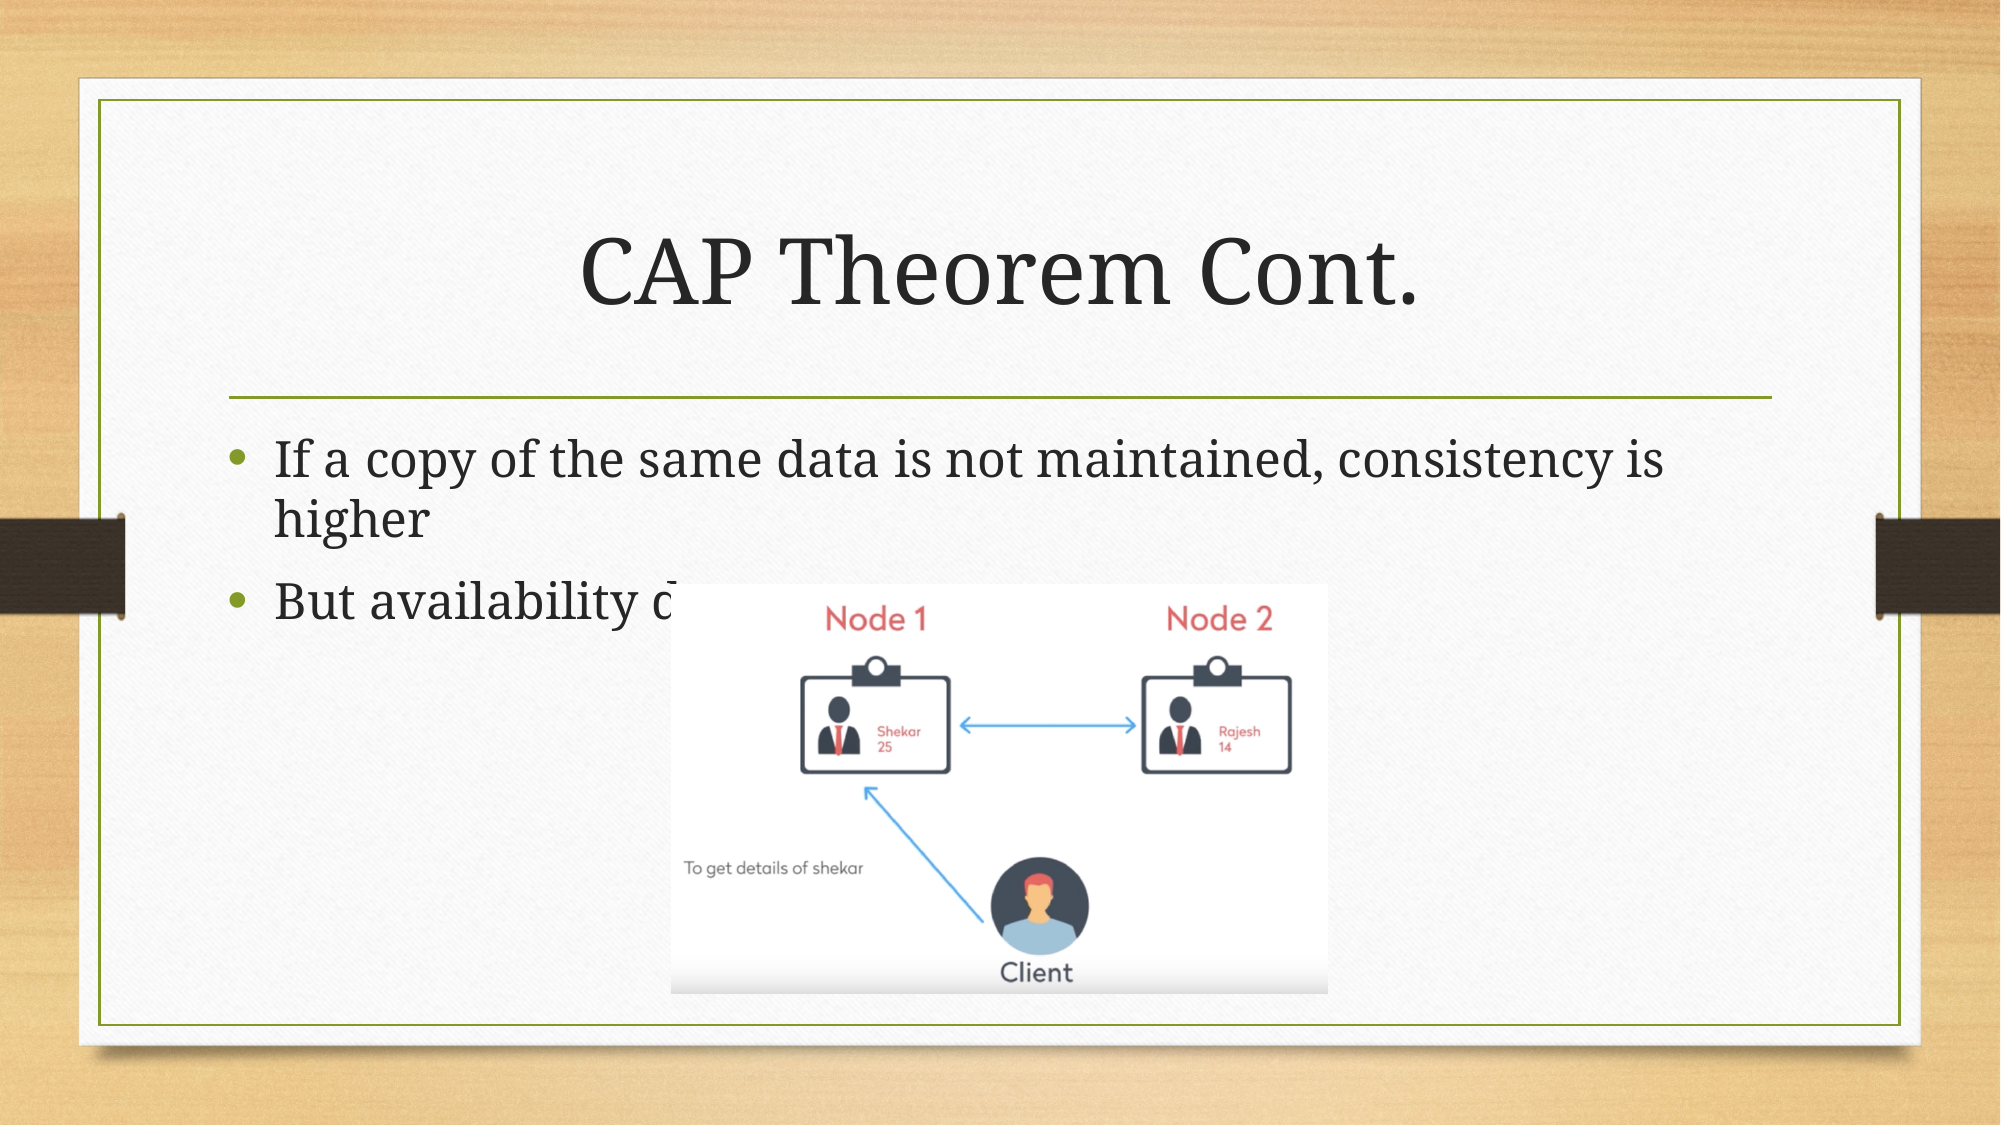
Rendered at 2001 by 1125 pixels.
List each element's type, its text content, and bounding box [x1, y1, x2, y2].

list If a copy of the same data is not maintained, consistency is higher But availability decreases [212, 419, 1788, 964]
picture [0, 0, 2001, 1125]
title CAP Theorem Cont. [212, 161, 1788, 375]
